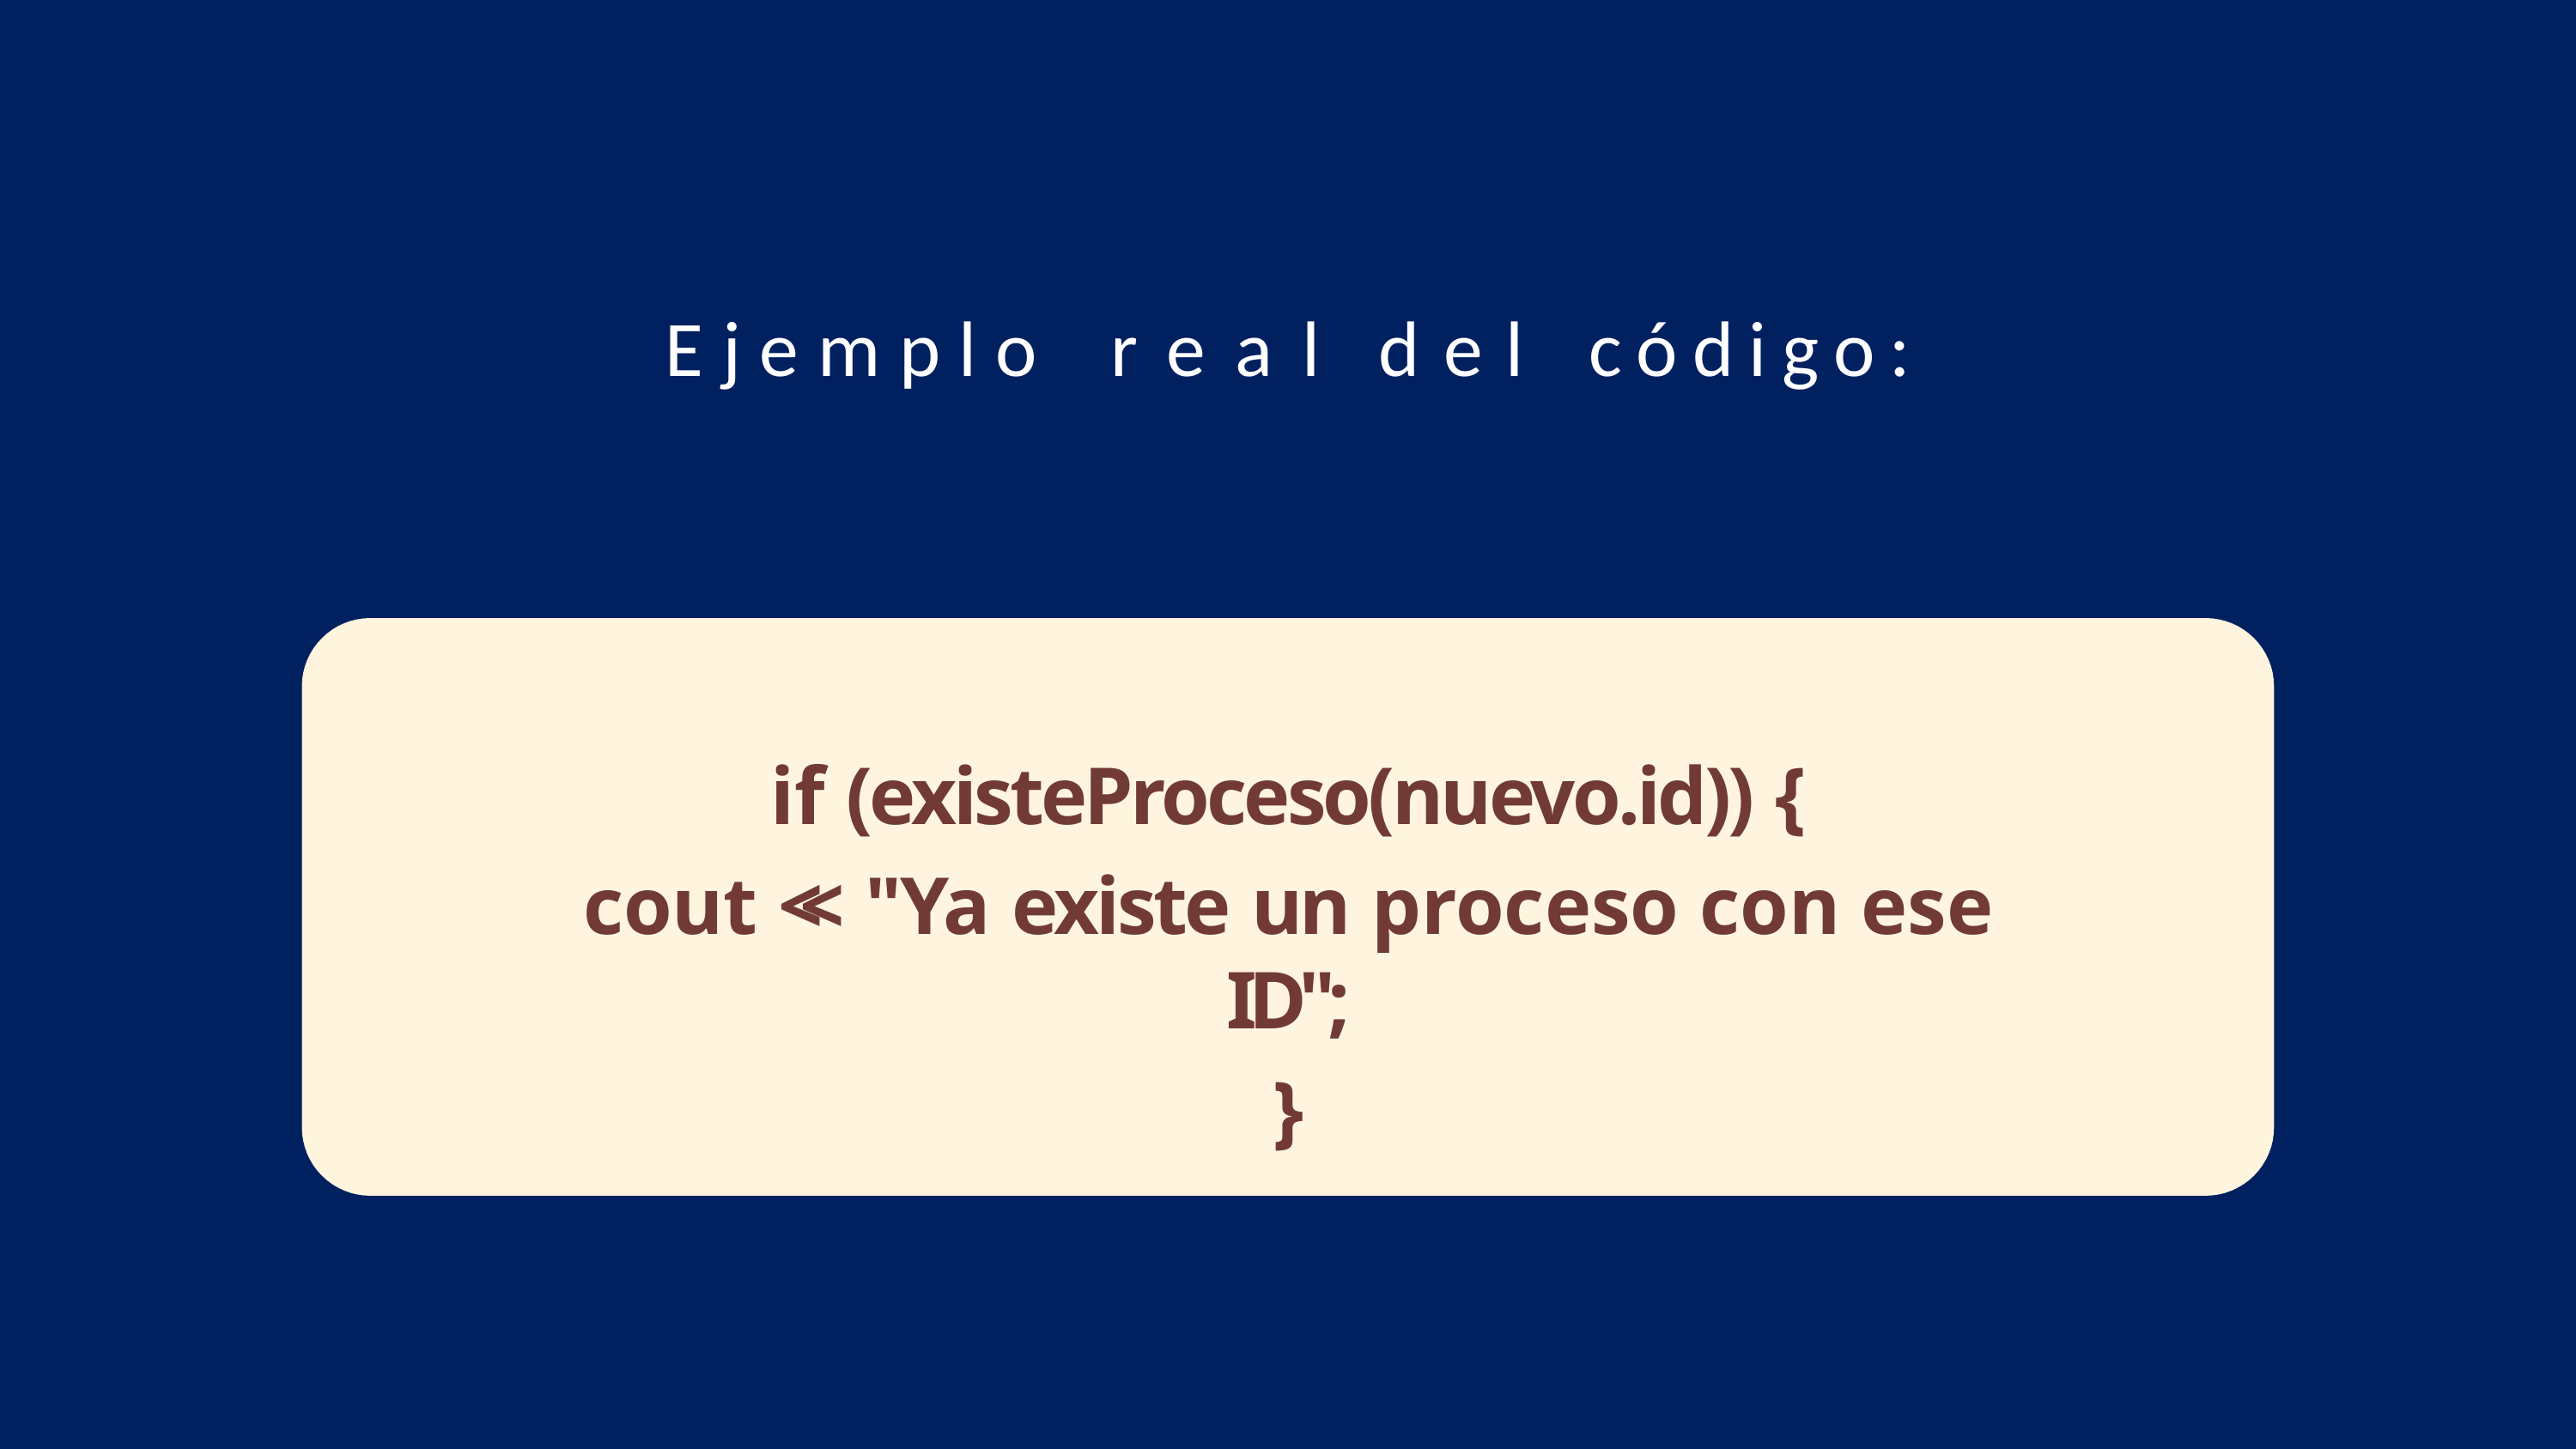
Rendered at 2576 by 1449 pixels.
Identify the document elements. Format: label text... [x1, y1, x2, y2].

text_box if (existeProceso(nuevo.id)) { cout << "Ya existe un proceso con ese ID"; } [540, 728, 2124, 1155]
text_box [301, 618, 2275, 1196]
title Ejemplo real del código: [546, 173, 2029, 438]
